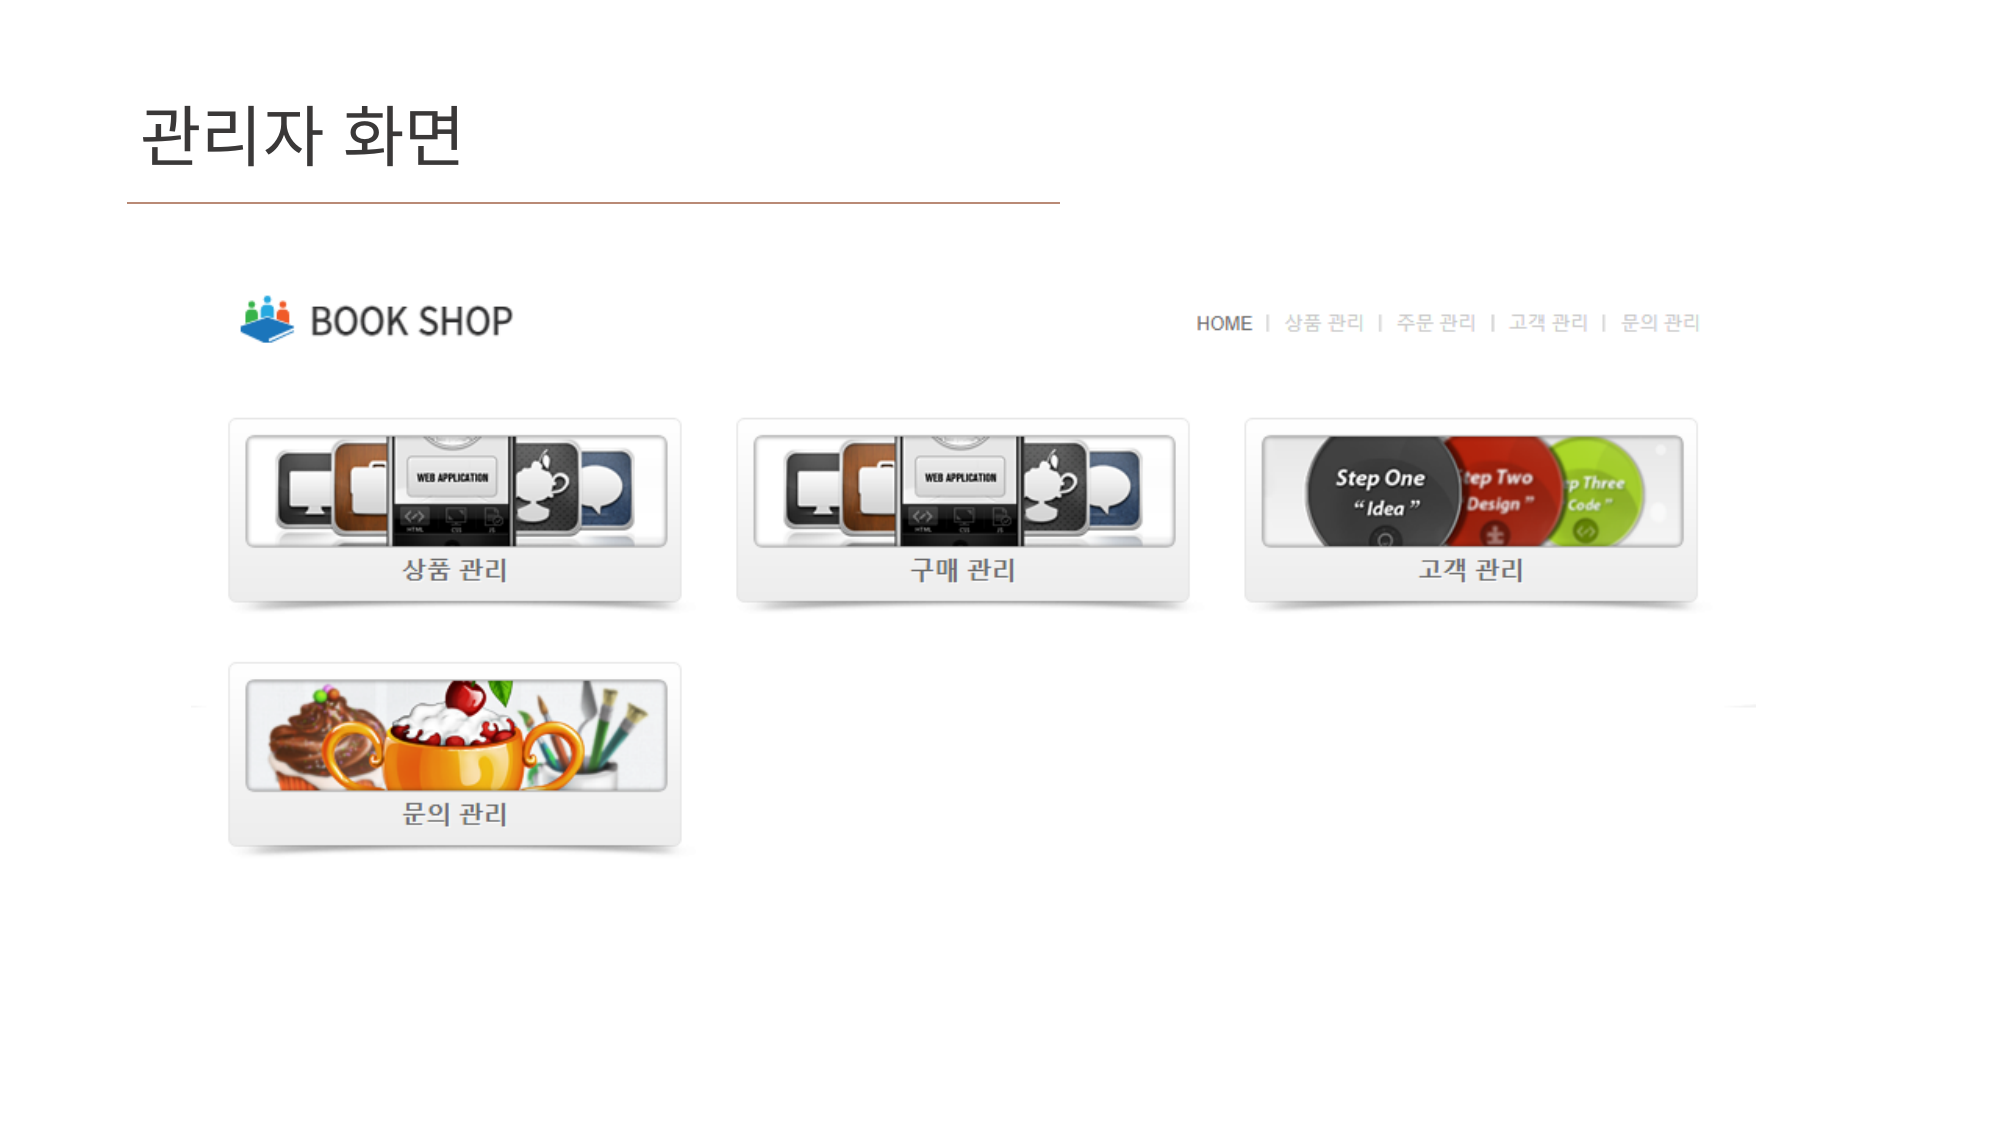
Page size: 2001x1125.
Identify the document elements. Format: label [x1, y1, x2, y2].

picture [191, 224, 1756, 977]
text_box [59, 86, 1061, 1019]
